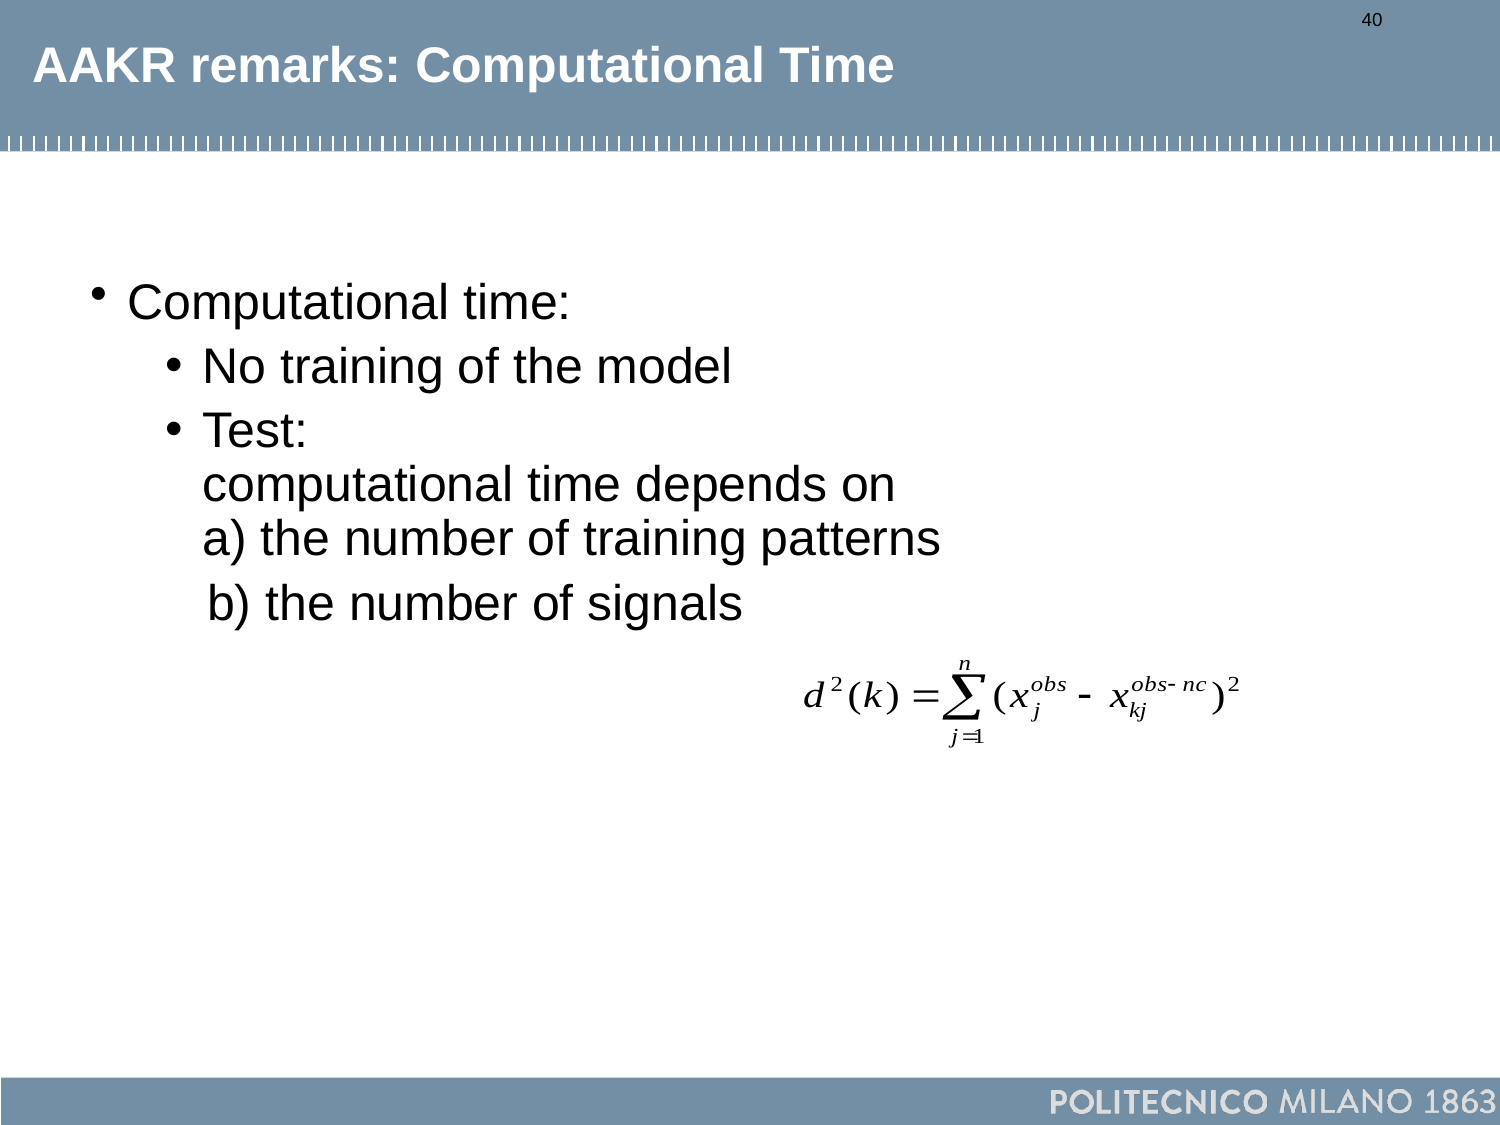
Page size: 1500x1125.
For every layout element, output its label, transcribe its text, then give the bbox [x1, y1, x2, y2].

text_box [796, 646, 1253, 754]
slide_number 40 [1244, 0, 1500, 79]
title AAKR remarks: Computational Time [17, 7, 1311, 126]
